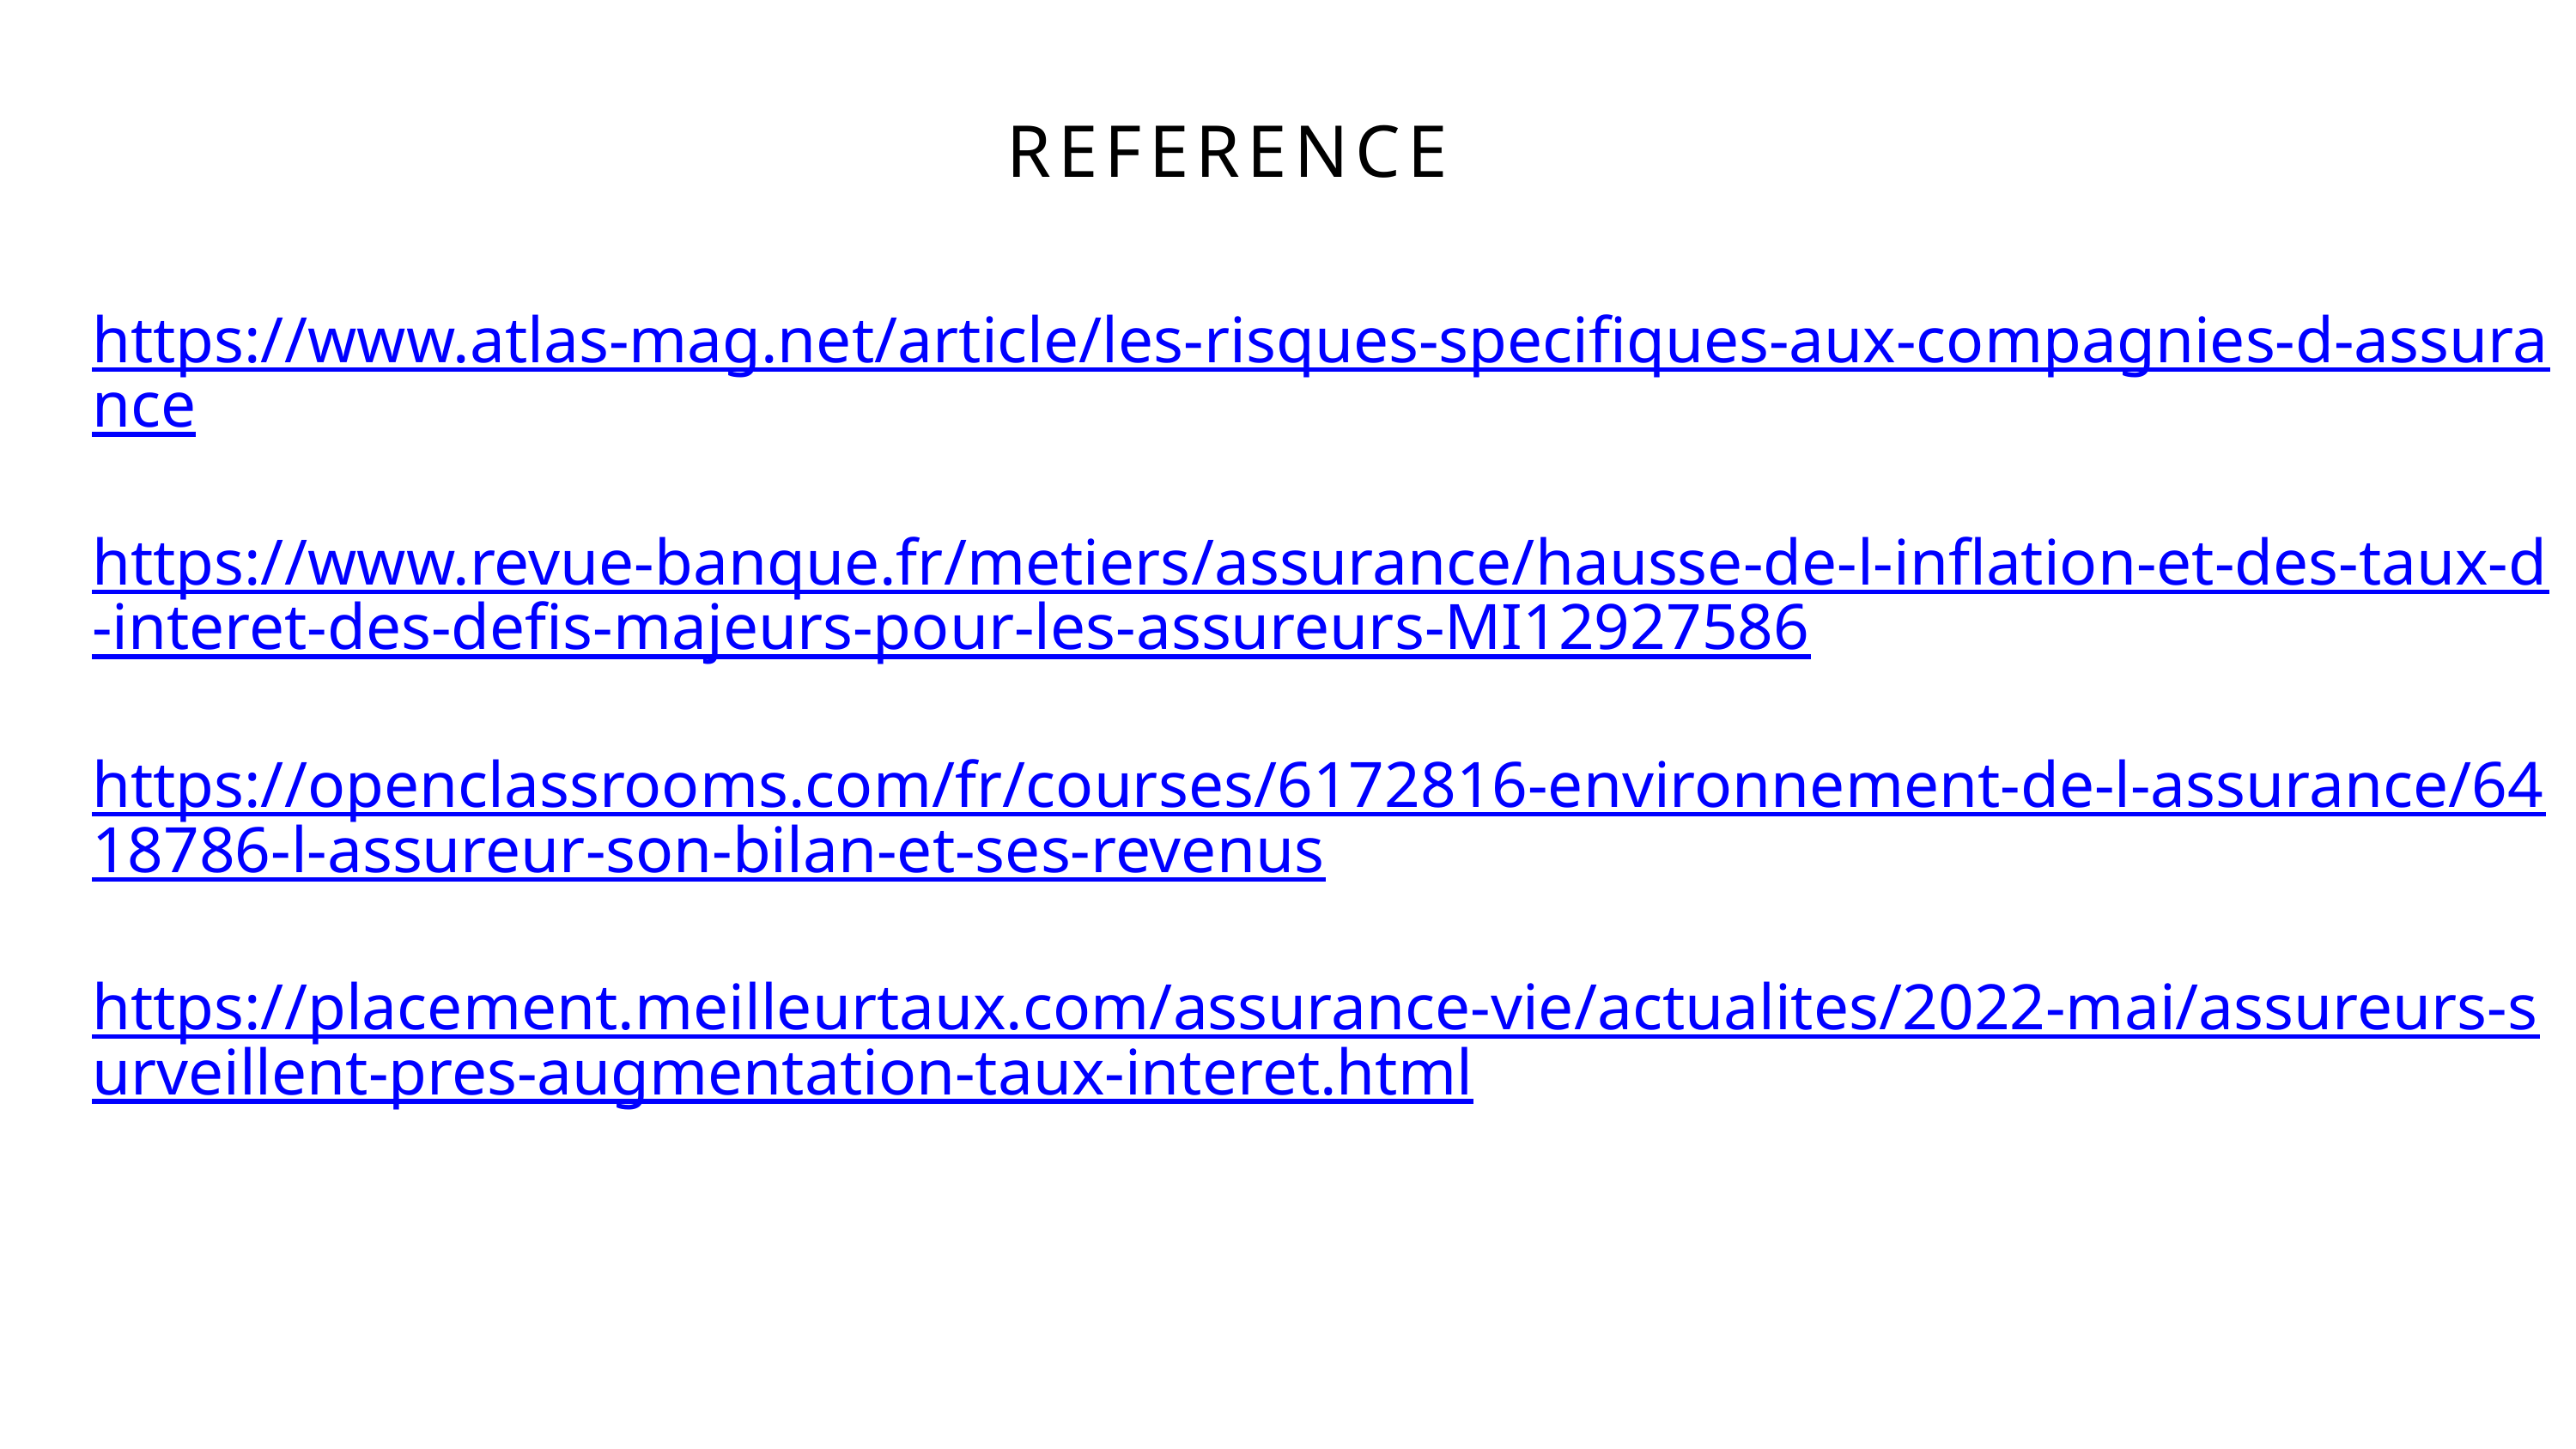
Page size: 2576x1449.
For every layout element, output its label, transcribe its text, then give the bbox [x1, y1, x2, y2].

text_box https://www.atlas-mag.net/article/les-risques-specifiques-aux-compagnies-d-assurance [92, 297, 2559, 386]
text_box REFERENCE [577, 91, 1878, 192]
text_box https://www.revue-banque.fr/metiers/assurance/hausse-de-l-inflation-et-des-taux-d-interet-des-defis-majeurs-pour-les-assureurs-MI12927586 [92, 519, 2559, 608]
text_box https://placement.meilleurtaux.com/assurance-vie/actualites/2022-mai/assureurs-surveillent-pres-augmentation-taux-interet.html [92, 964, 2576, 1053]
text_box https://openclassrooms.com/fr/courses/6172816-environnement-de-l-assurance/6418786-l-assureur-son-bilan-et-ses-revenus [92, 743, 2576, 831]
